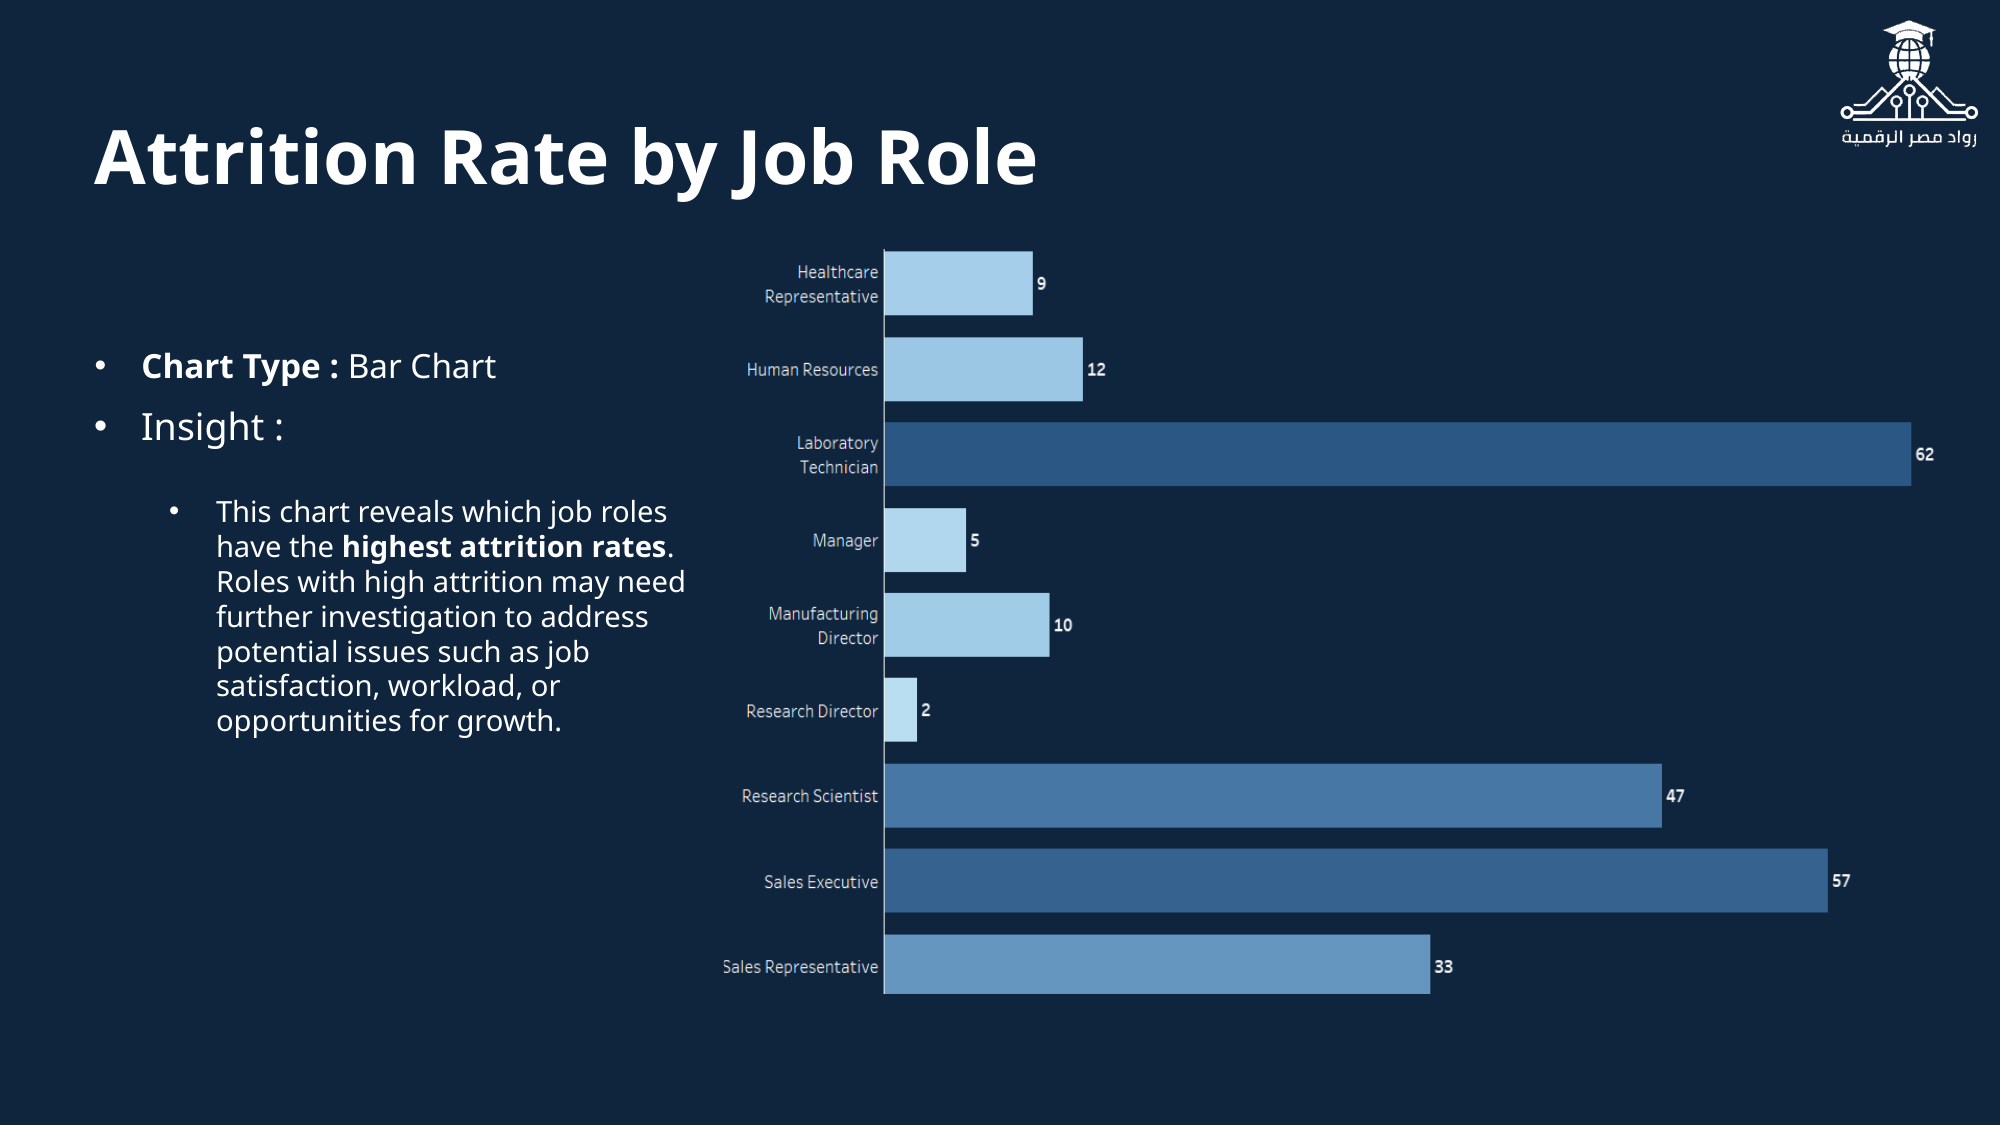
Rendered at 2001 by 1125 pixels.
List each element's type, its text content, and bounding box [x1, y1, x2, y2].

list Chart Type : Bar Chart [79, 337, 723, 395]
picture [1815, 0, 2000, 184]
text_box Insight : This chart reveals which job roles have the highest attrition rates. Roles with high attrition may need further investigation to address potential issues such as job satisfaction, workload, or opportunities for growth. [79, 395, 723, 746]
title Attrition Rate by Job Role [79, 51, 1318, 269]
picture [723, 249, 2000, 994]
